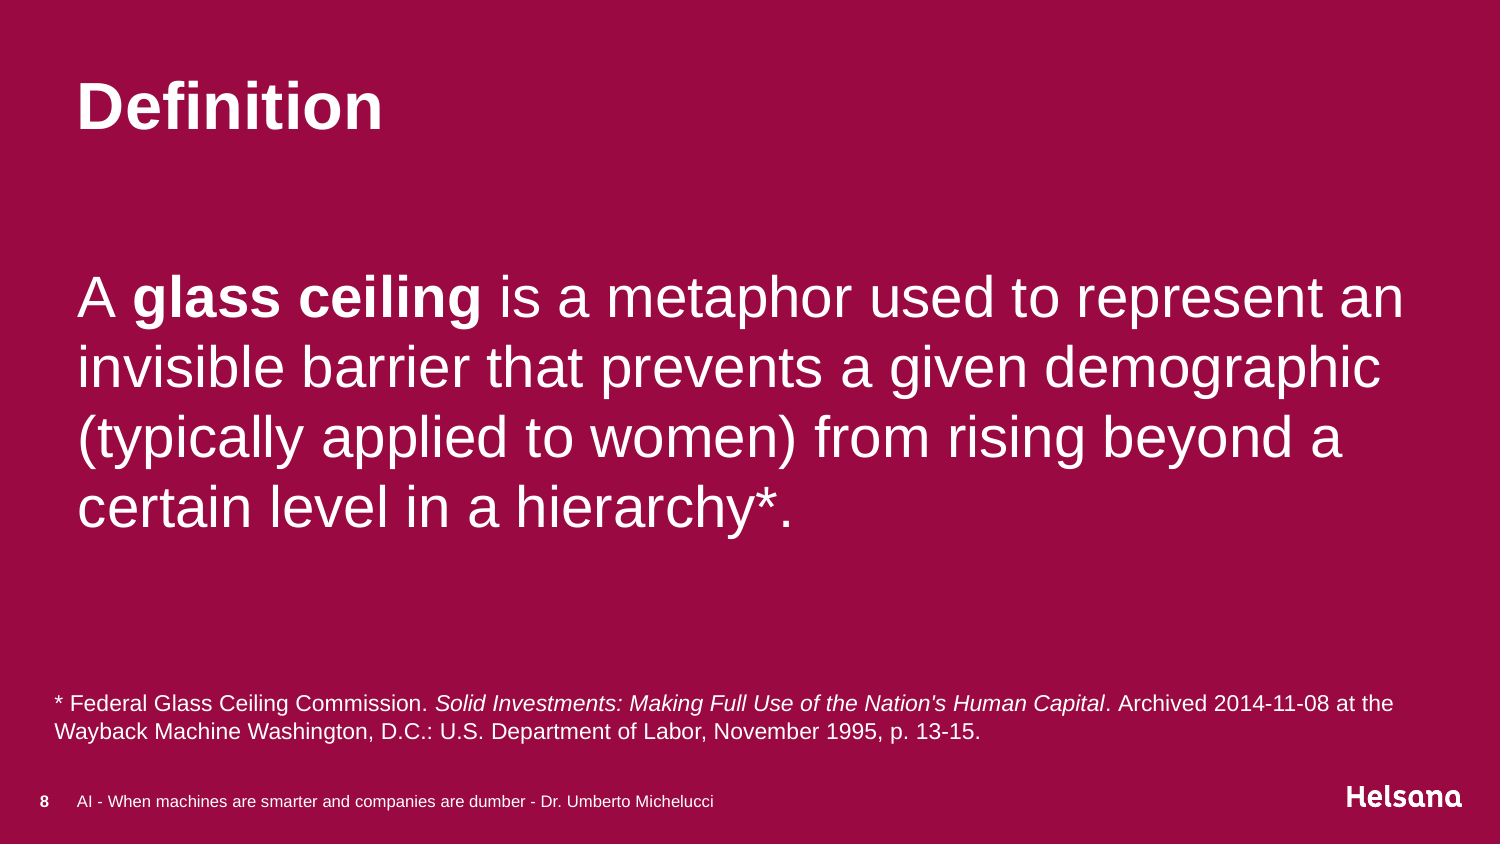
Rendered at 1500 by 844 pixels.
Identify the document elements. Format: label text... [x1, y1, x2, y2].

slide_number 8 [39, 790, 69, 809]
list A glass ceiling is a metaphor used to represent an invisible barrier that prevents a given demographic (typically applied to women) from rising beyond a certain level in a hierarchy*. [77, 259, 1425, 567]
footer AI - When machines are smarter and companies are dumber - Dr. Umberto Michelucci [76, 790, 750, 809]
text_box * Federal Glass Ceiling Commission. Solid Investments: Making Full Use of the Nation's Human Capital. Archived 2014-11-08 at the Wayback Machine Washington, D.C.: U.S. Department of Labor, November 1995, p. 13-15. [39, 681, 1463, 752]
title Definition [76, 62, 1114, 681]
